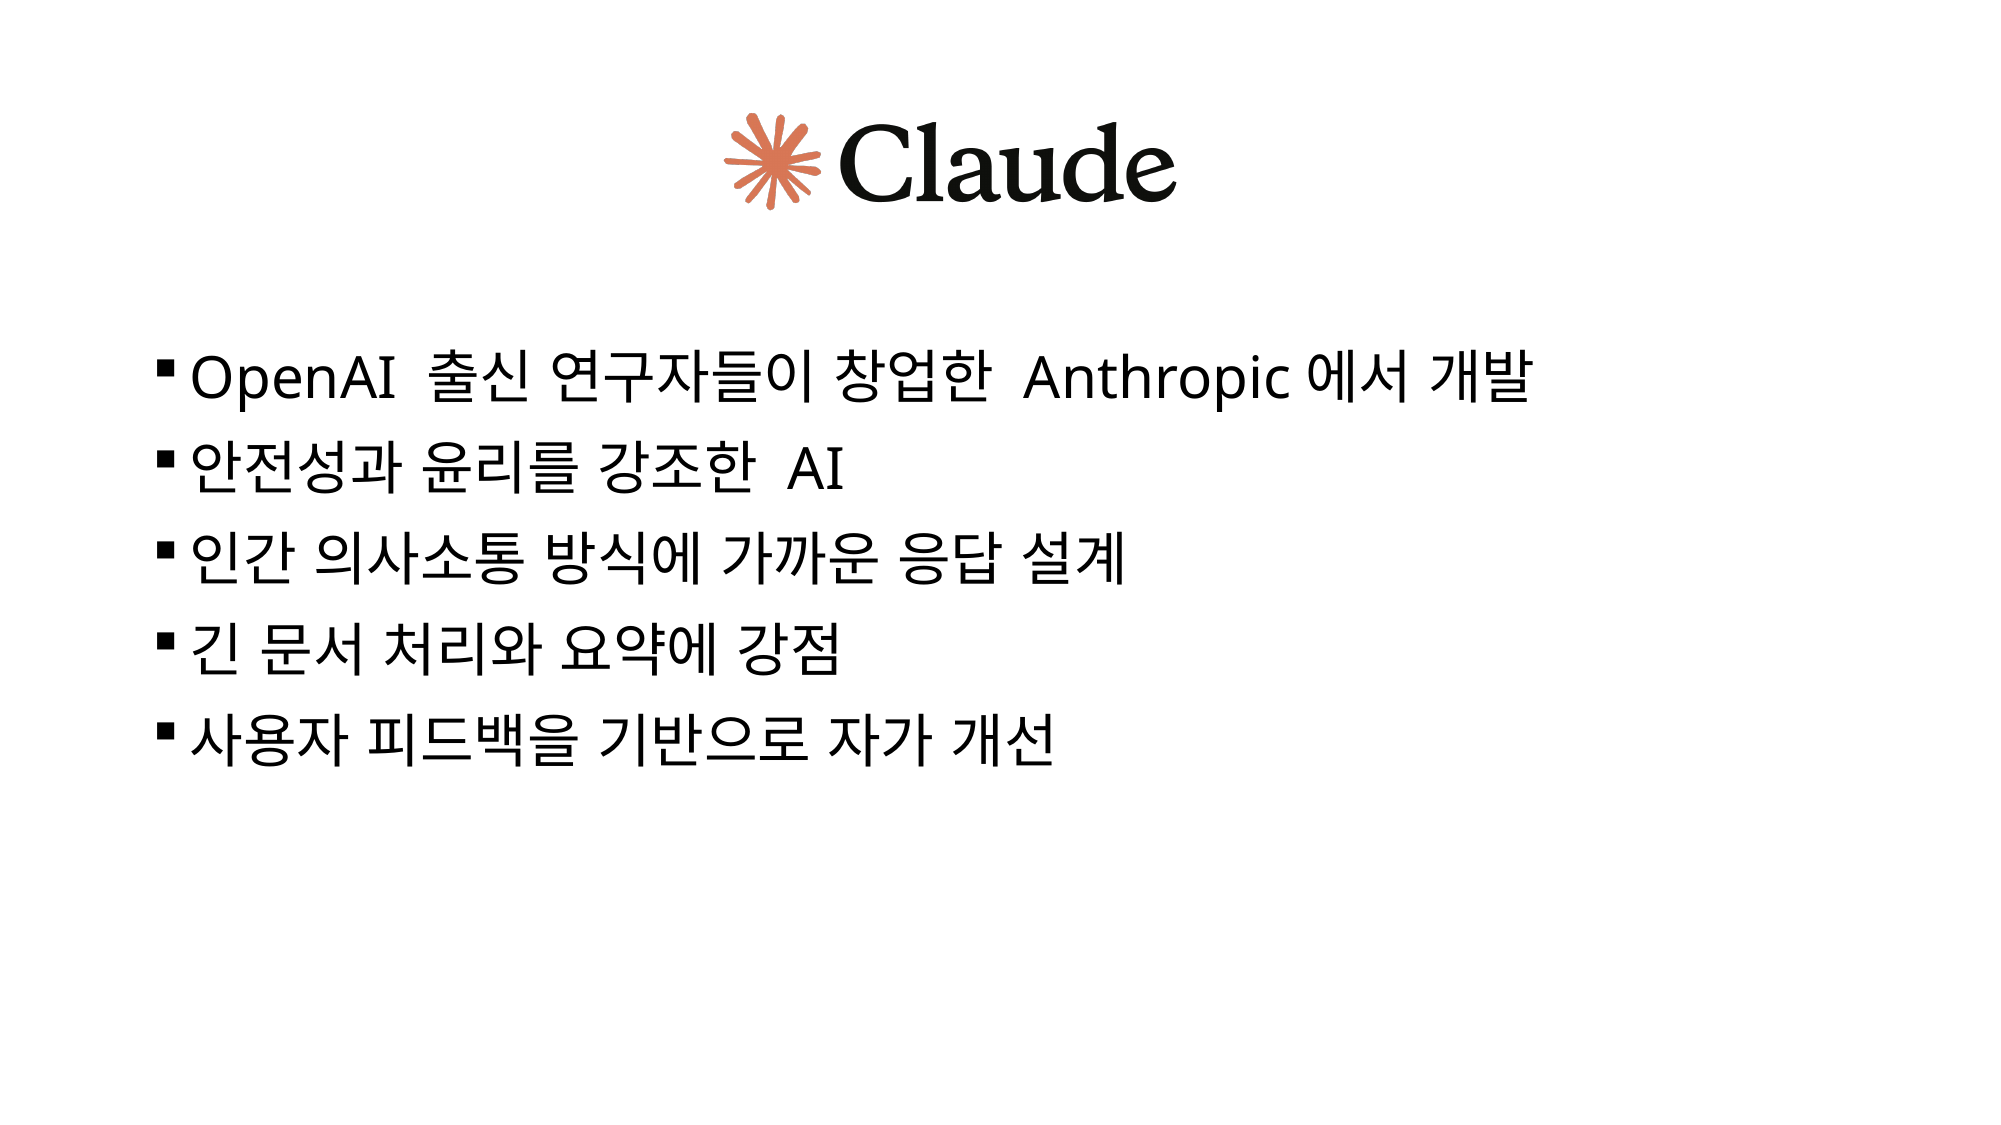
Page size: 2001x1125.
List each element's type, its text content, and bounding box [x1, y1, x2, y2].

picture [673, 73, 1226, 253]
list OpenAI 출신 연구자들이 창업한 Anthropic에서 개발 안전성과 윤리를 강조한 AI 인간 의사소통 방식에 가까운 응답 설계 긴 문서 처리와 요약에 강점 사용자 피드백을 기반으로 자가 개선 [137, 333, 1863, 1014]
